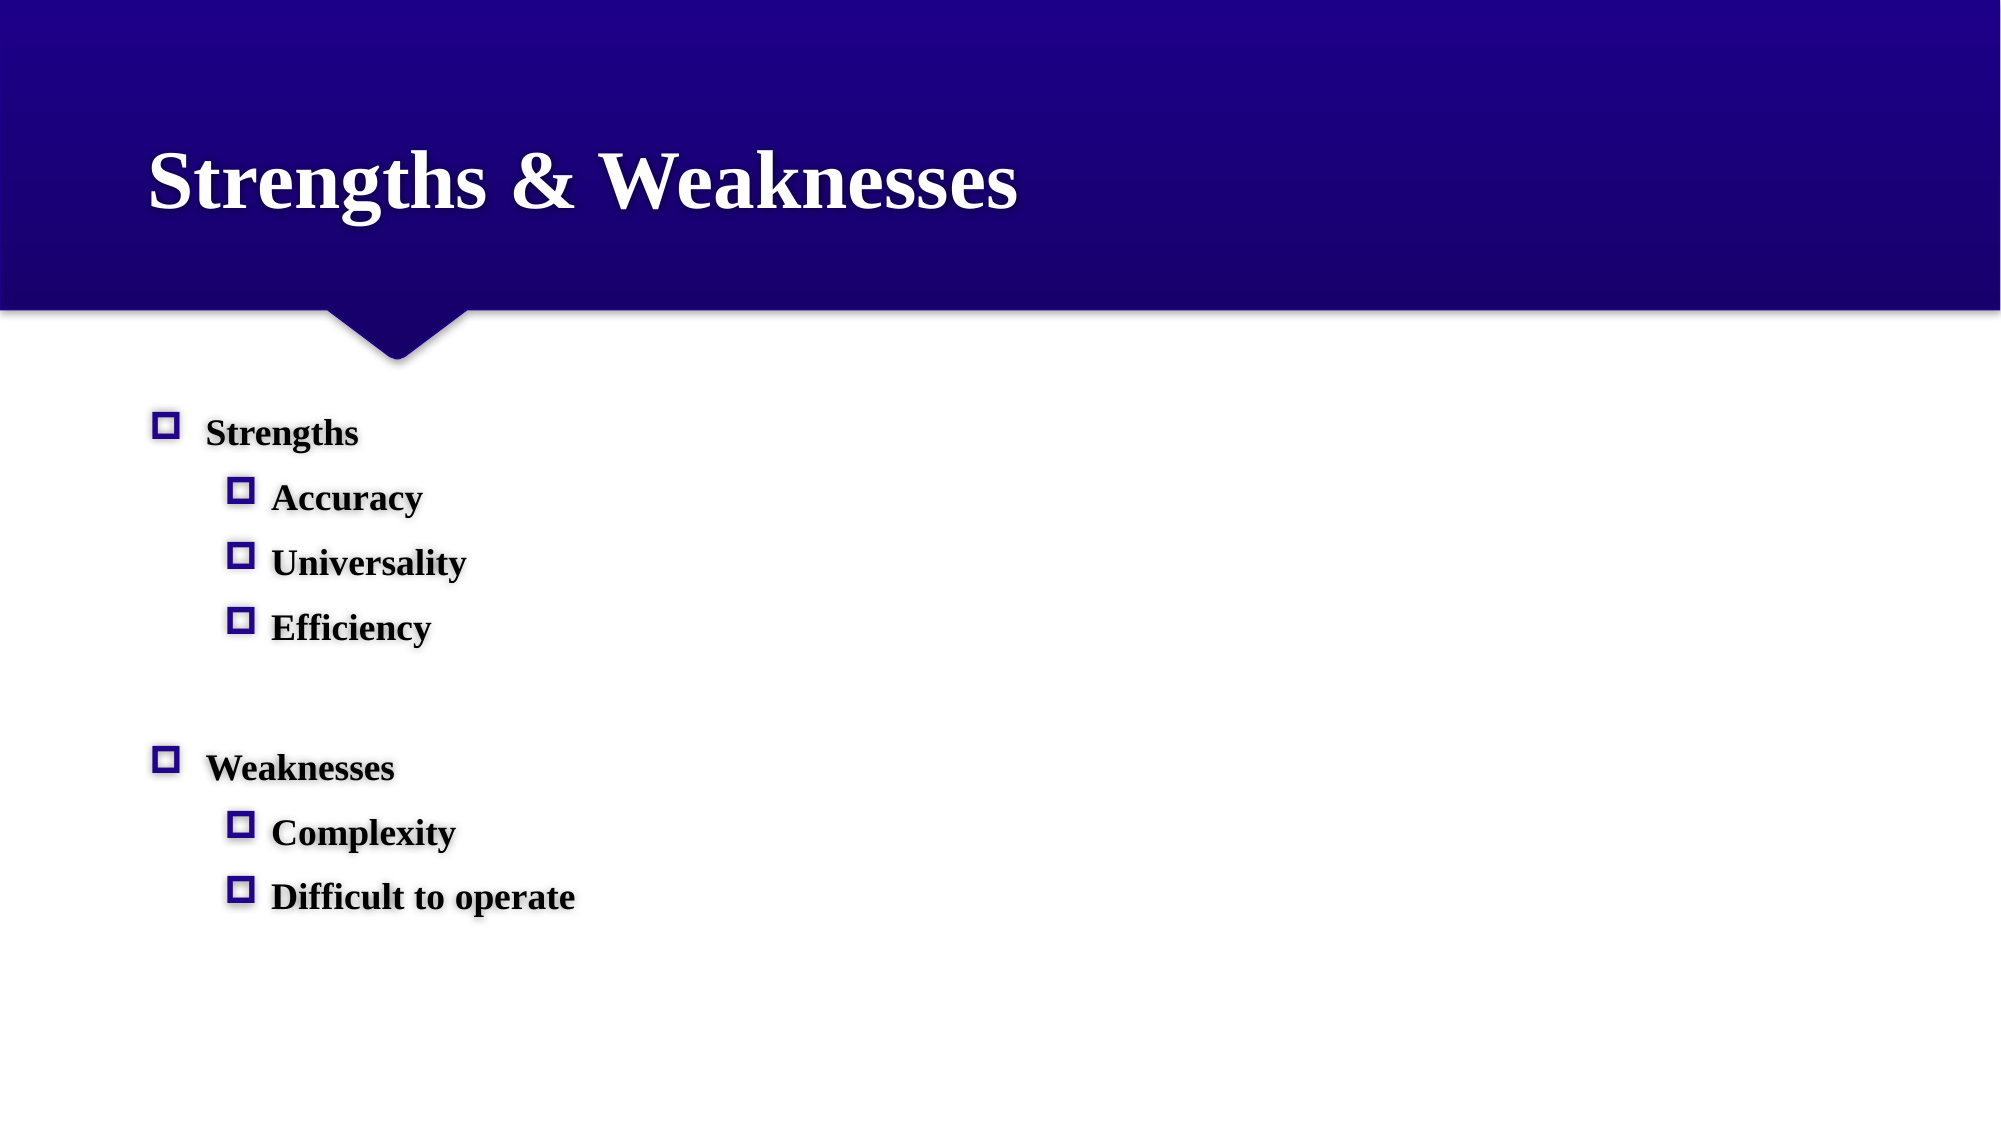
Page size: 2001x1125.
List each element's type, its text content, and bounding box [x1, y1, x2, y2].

title Strengths & Weaknesses [132, 73, 1868, 233]
list Strengths Accuracy Universality Efficiency Weaknesses Complexity Difficult to operate [134, 364, 1866, 962]
